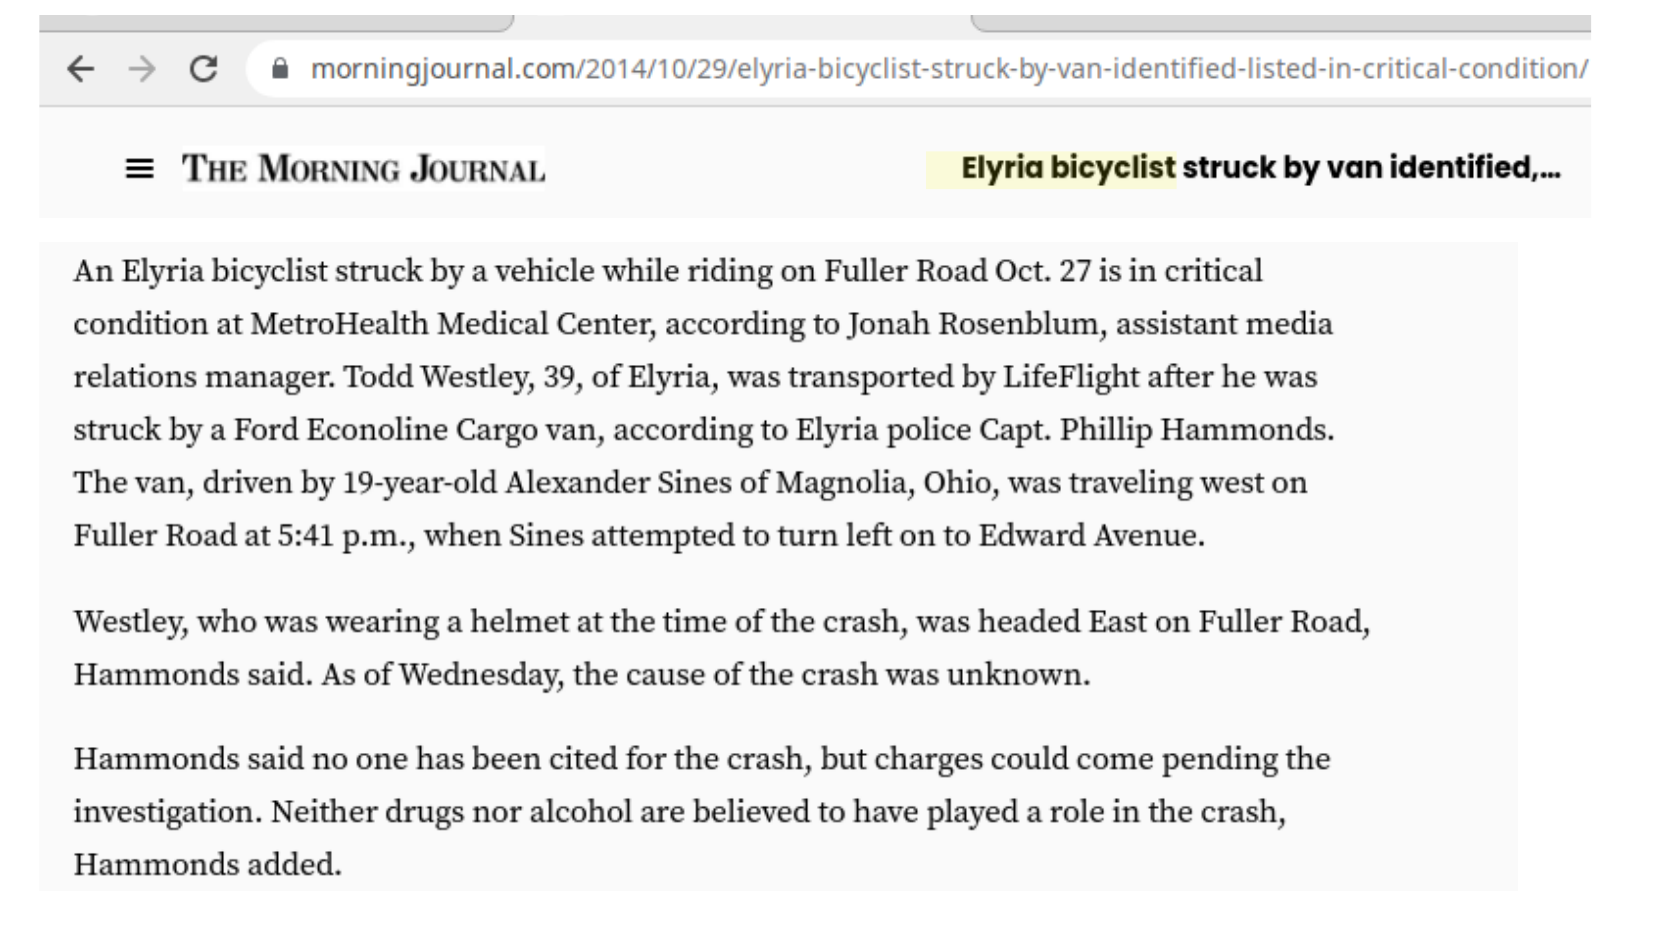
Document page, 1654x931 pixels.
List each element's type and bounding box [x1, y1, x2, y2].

picture [39, 14, 1592, 218]
picture [39, 242, 1519, 891]
